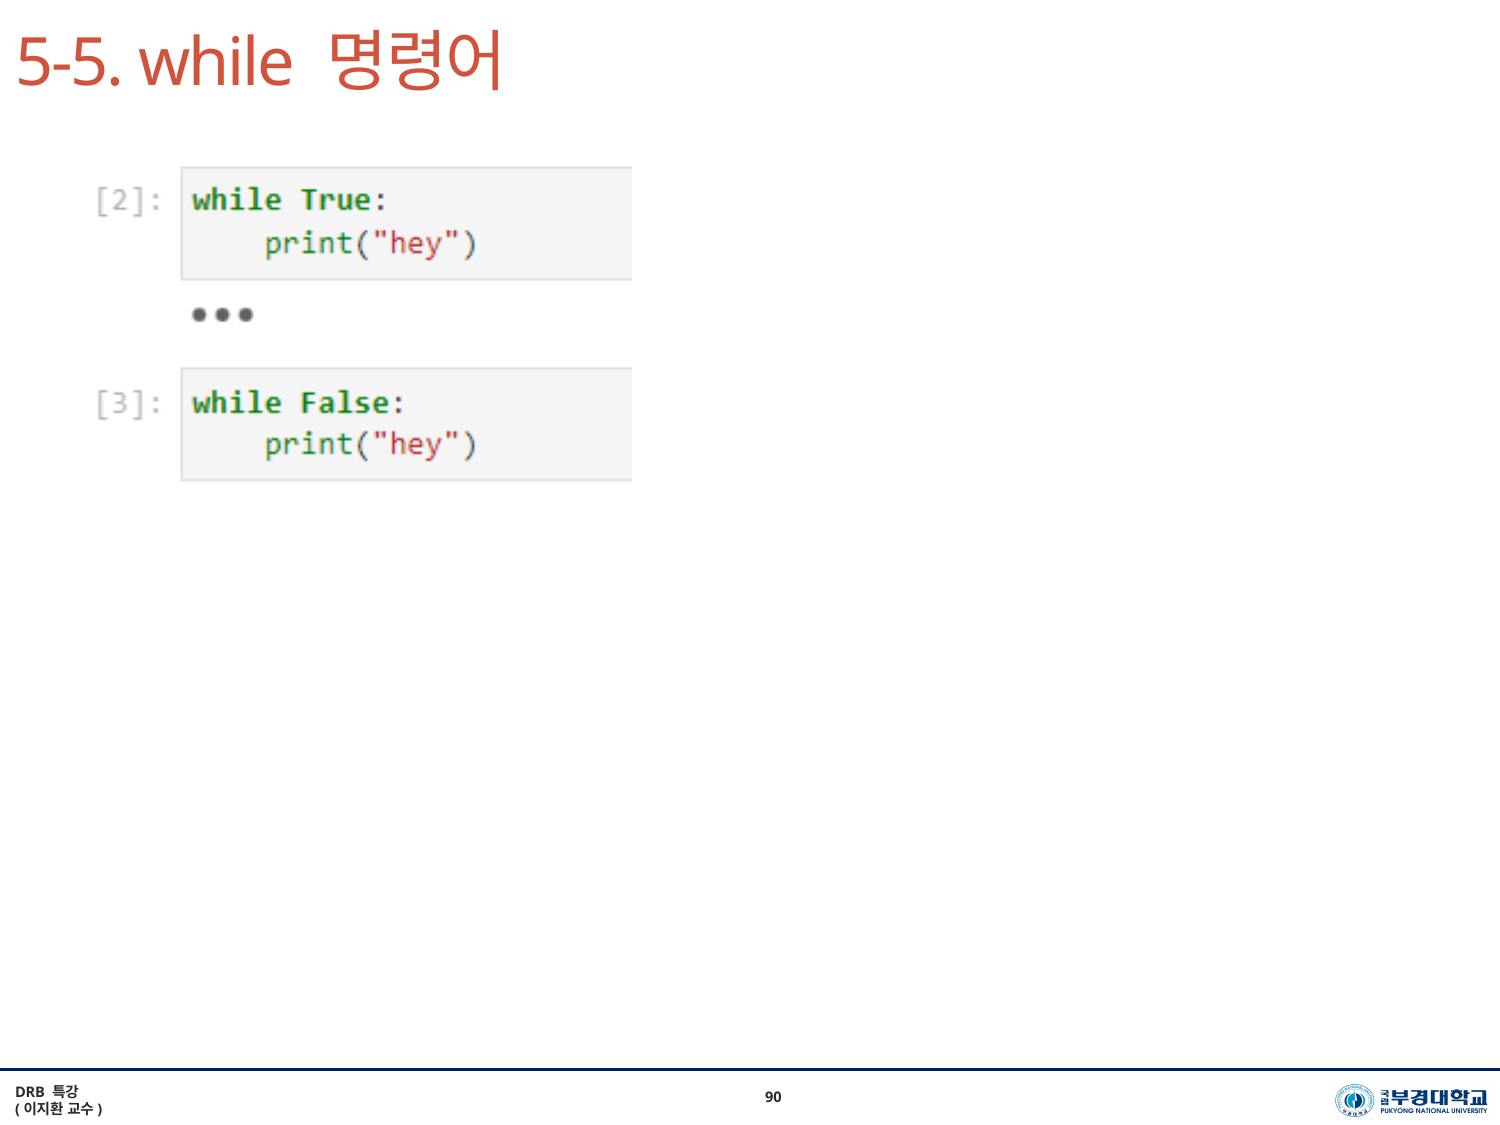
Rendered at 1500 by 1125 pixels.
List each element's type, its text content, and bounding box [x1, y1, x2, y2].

title 5-5. while 명령어 [0, 1, 1500, 116]
picture [64, 142, 632, 498]
picture [1330, 1079, 1495, 1121]
slide_number DRB 특강 (이지환 교수) [0, 1082, 303, 1118]
